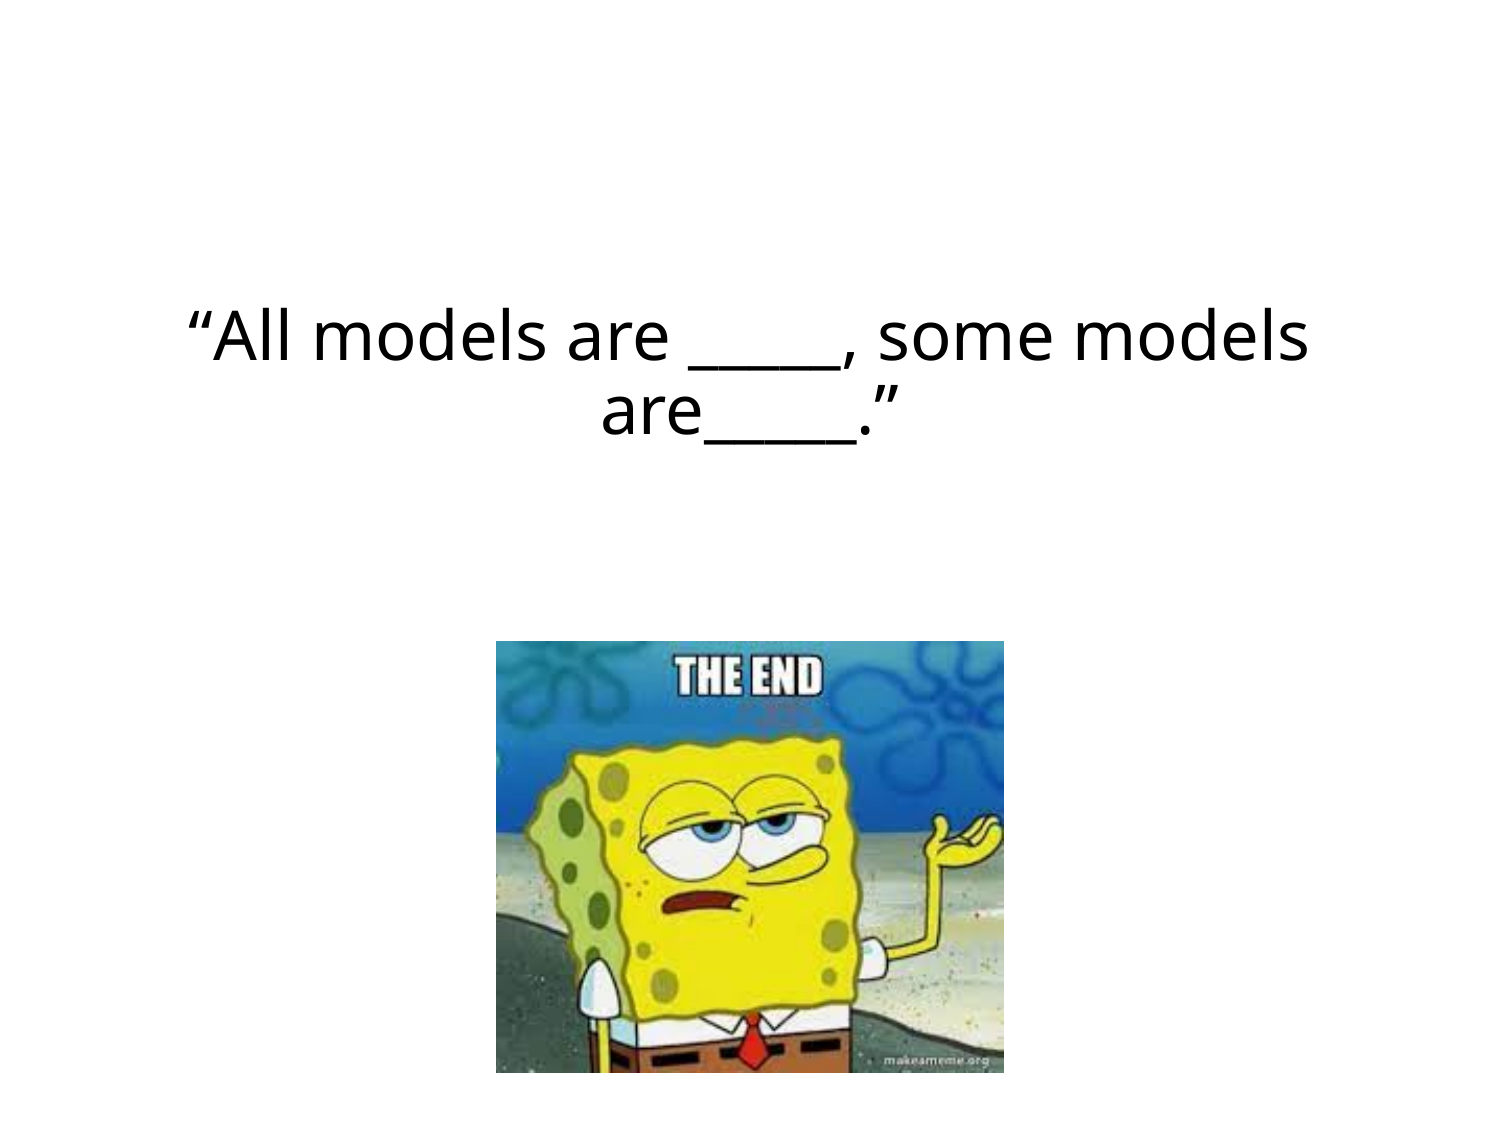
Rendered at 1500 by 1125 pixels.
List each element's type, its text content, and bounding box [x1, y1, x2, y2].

title “All models are _____, some models are_____.” [103, 266, 1397, 484]
picture [496, 641, 1004, 1073]
